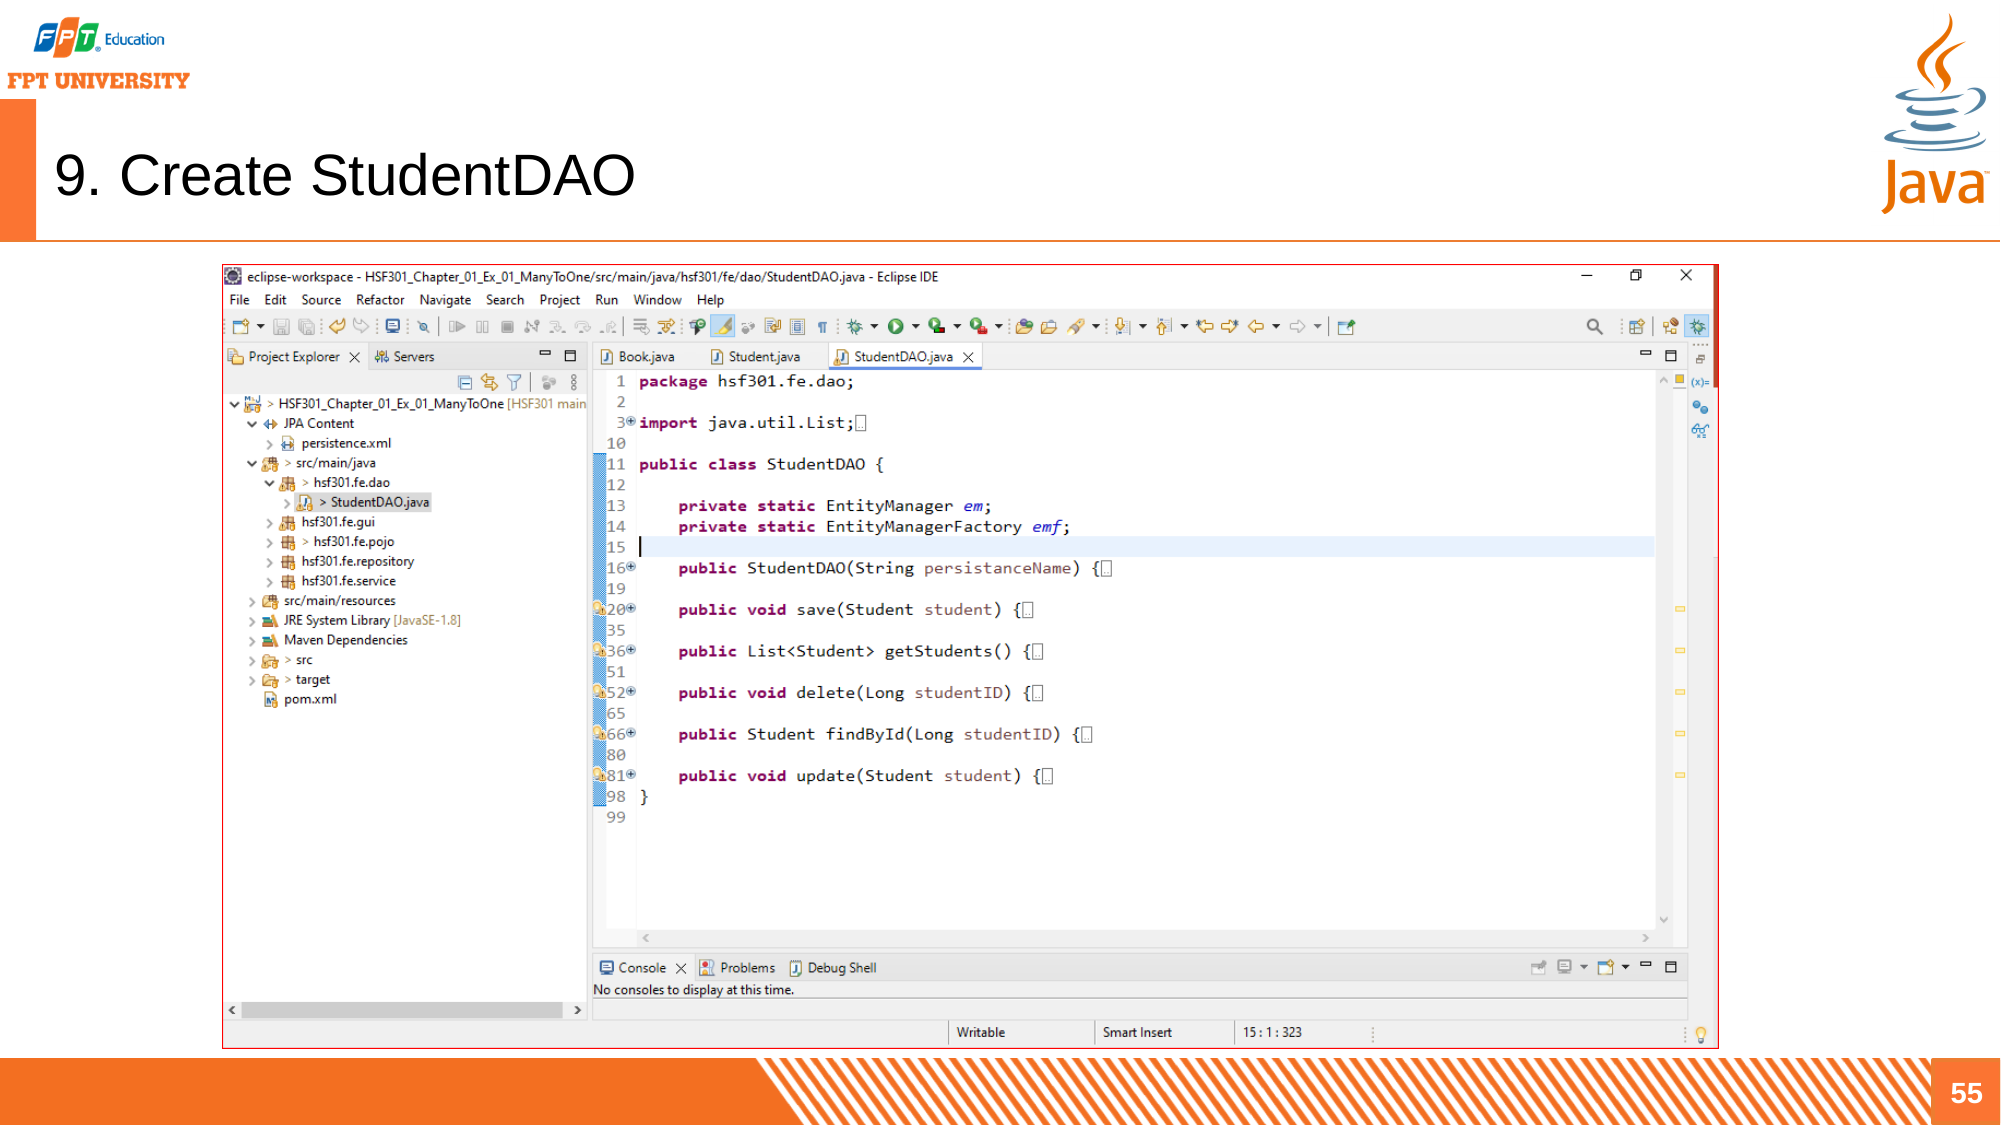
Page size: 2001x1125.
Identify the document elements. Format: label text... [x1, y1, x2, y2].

picture [0, 1058, 1934, 1125]
picture [222, 264, 1720, 1049]
title 9. Create StudentDAO [39, 123, 1872, 230]
picture [1868, 4, 2000, 226]
slide_number 55 [1933, 1059, 2000, 1124]
picture [0, 2, 197, 99]
